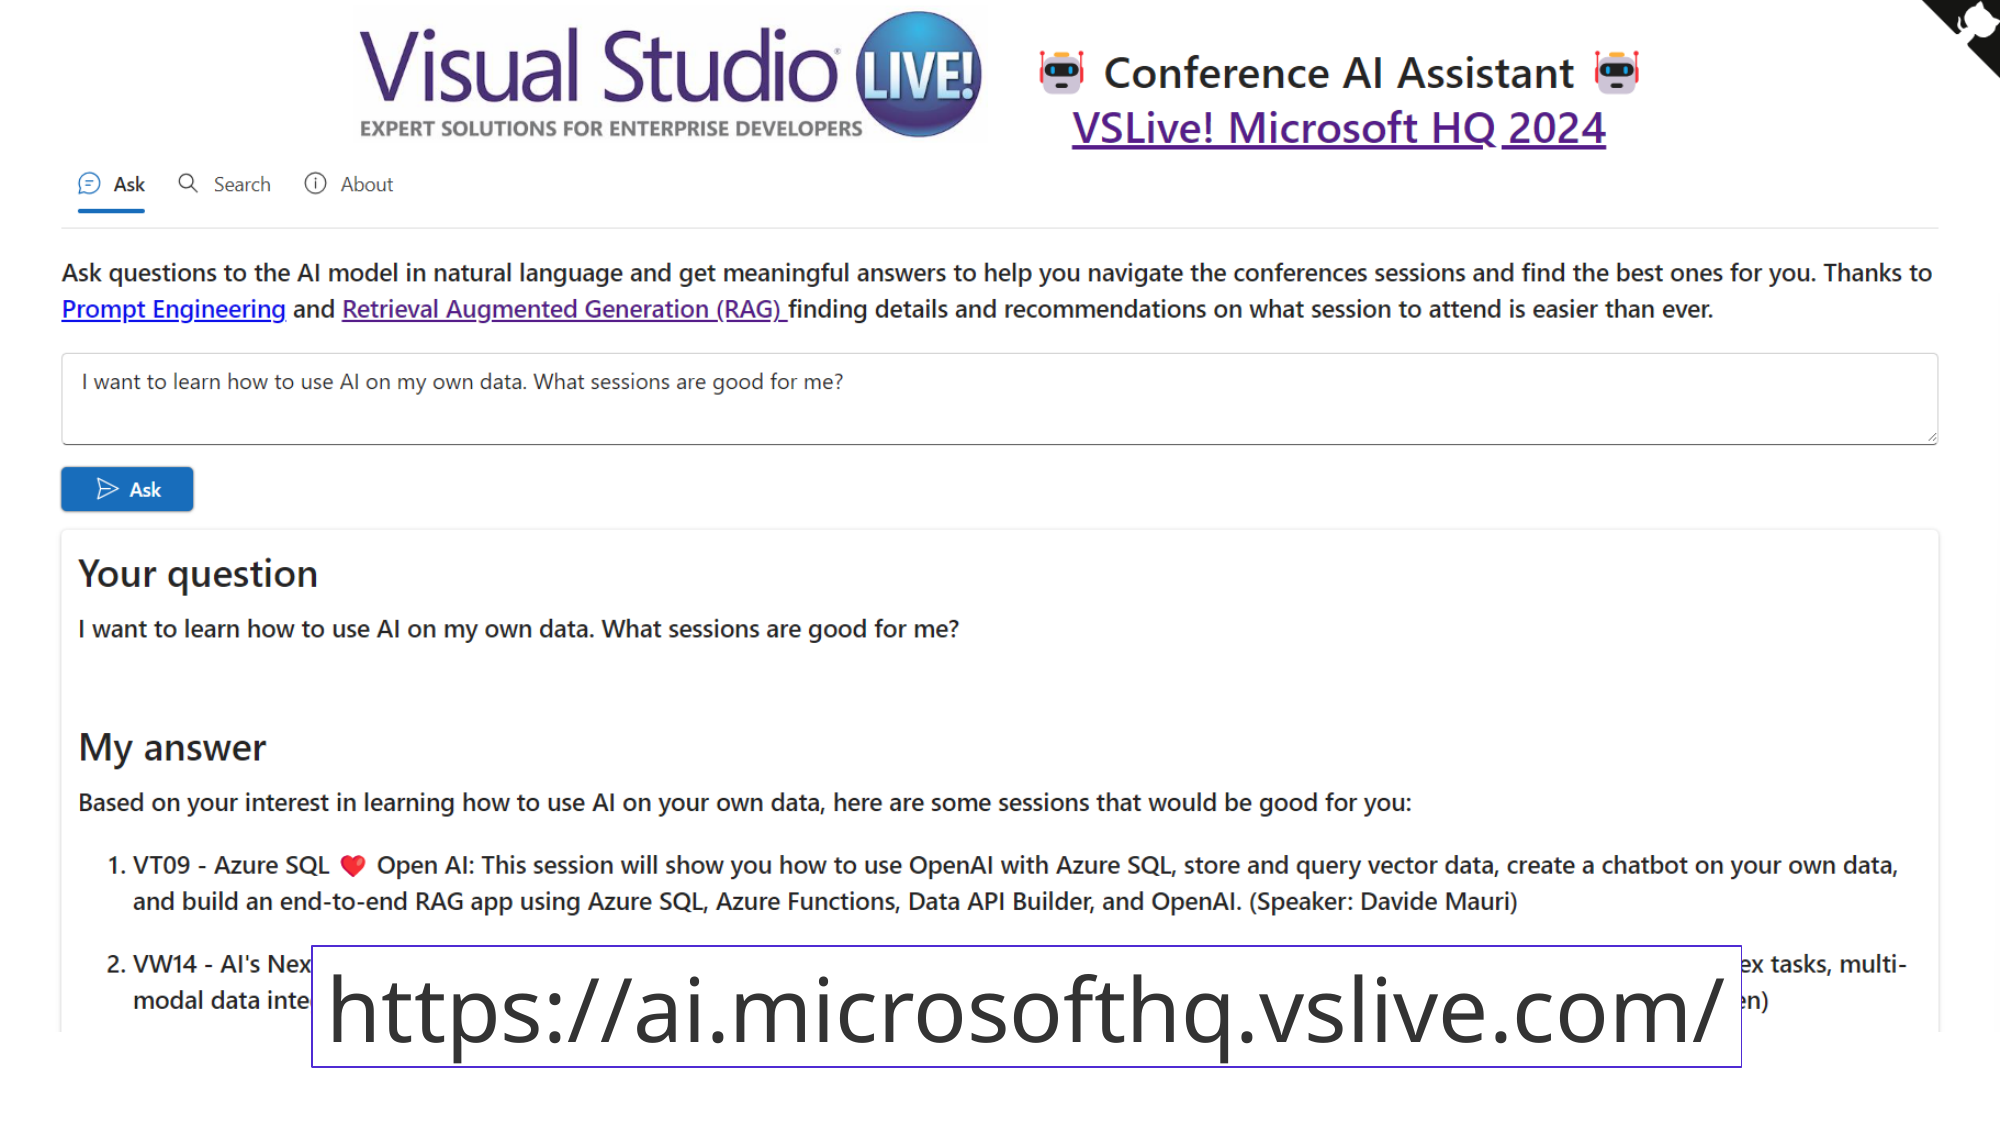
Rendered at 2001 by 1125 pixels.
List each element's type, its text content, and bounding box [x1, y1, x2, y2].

text_box https://ai.microsofthq.vslive.com/ [311, 1032, 1742, 1068]
picture [0, 0, 2000, 1032]
